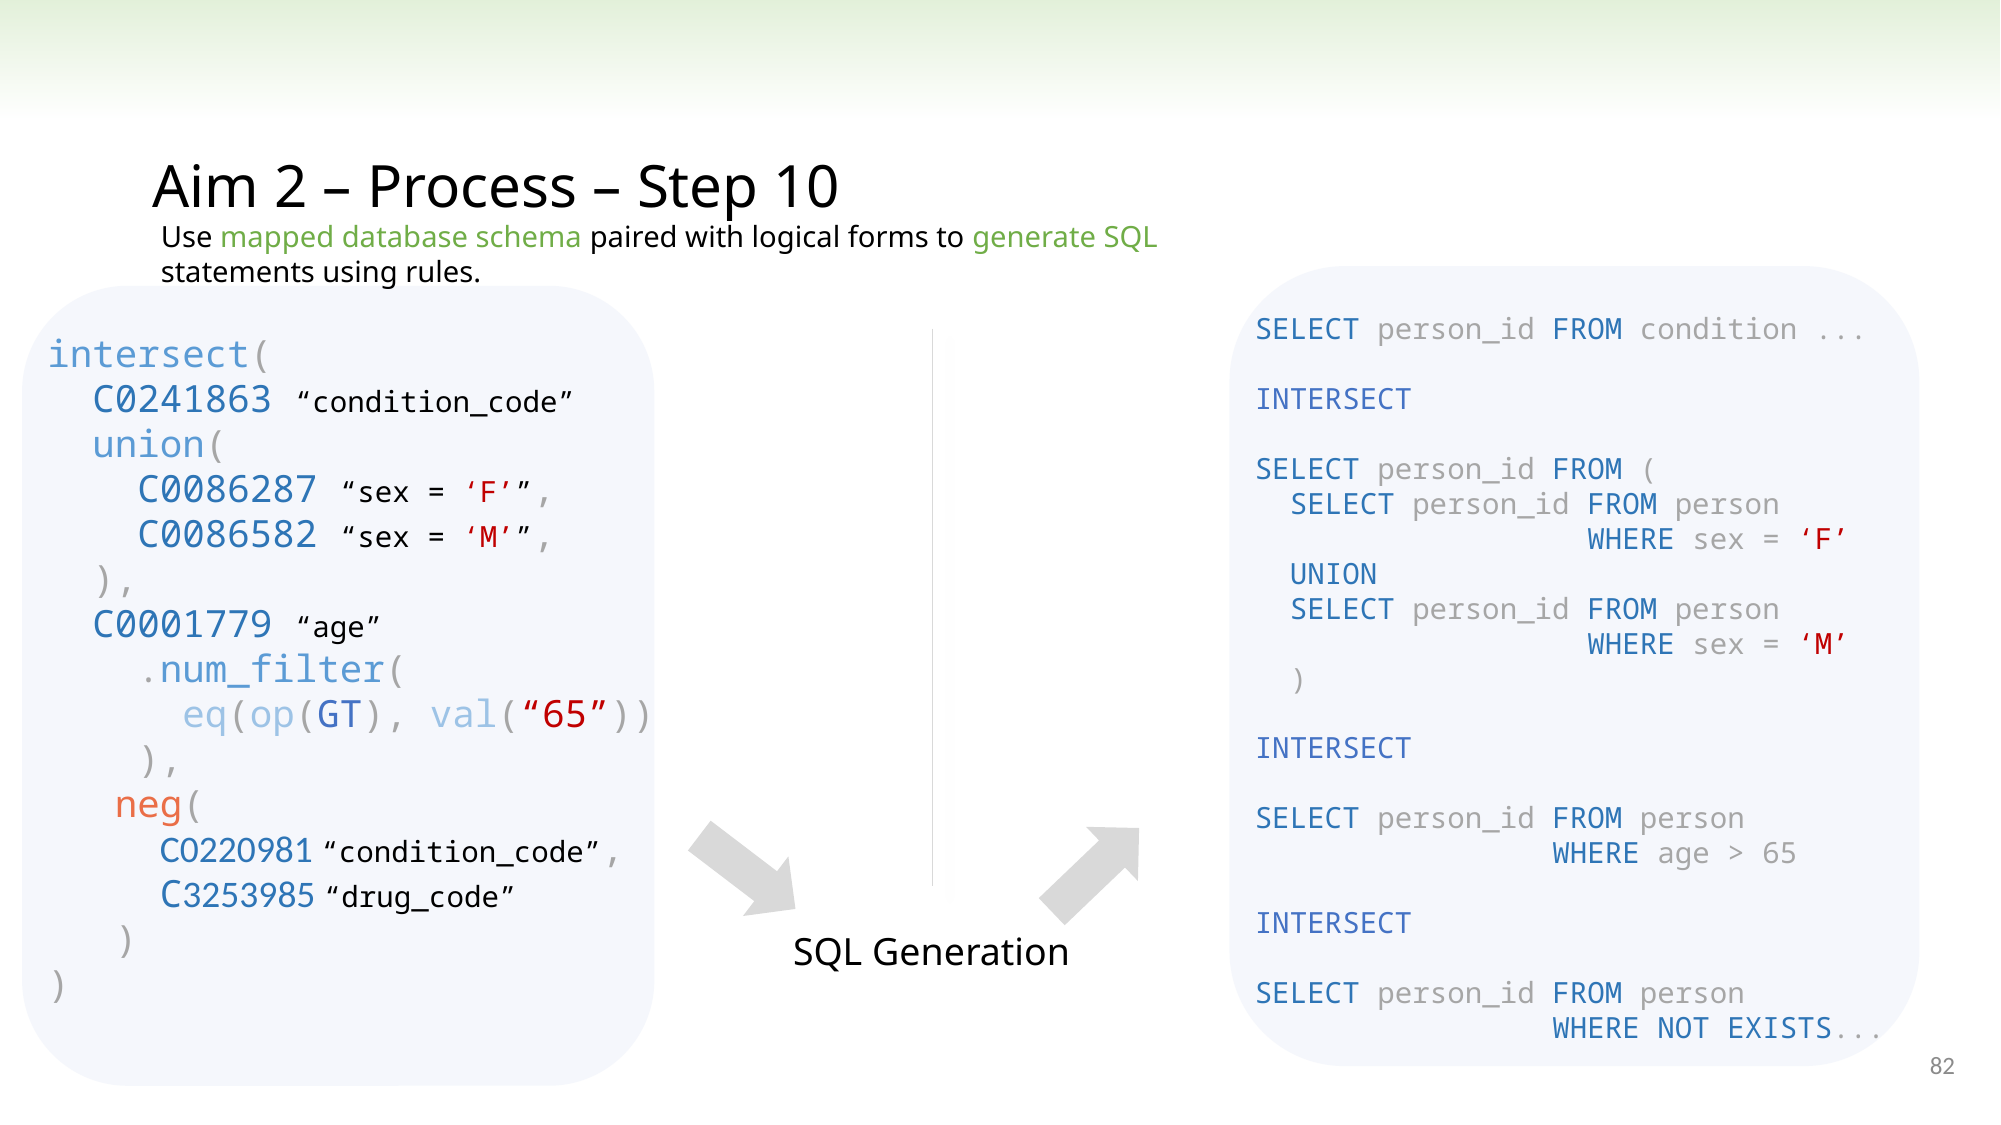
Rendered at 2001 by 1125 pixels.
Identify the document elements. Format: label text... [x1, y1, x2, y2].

text_box Use mapped database schema paired with logical forms to generate SQL statements using rules. [145, 210, 1179, 331]
text_box SQL Generation [778, 920, 1086, 981]
text_box [1037, 825, 1141, 920]
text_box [22, 285, 705, 1086]
text_box [705, 819, 797, 918]
text_box Aim 2 – Process – Step 10 [137, 141, 932, 227]
slide_number 82 [1520, 1035, 1971, 1096]
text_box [1229, 266, 1942, 1067]
